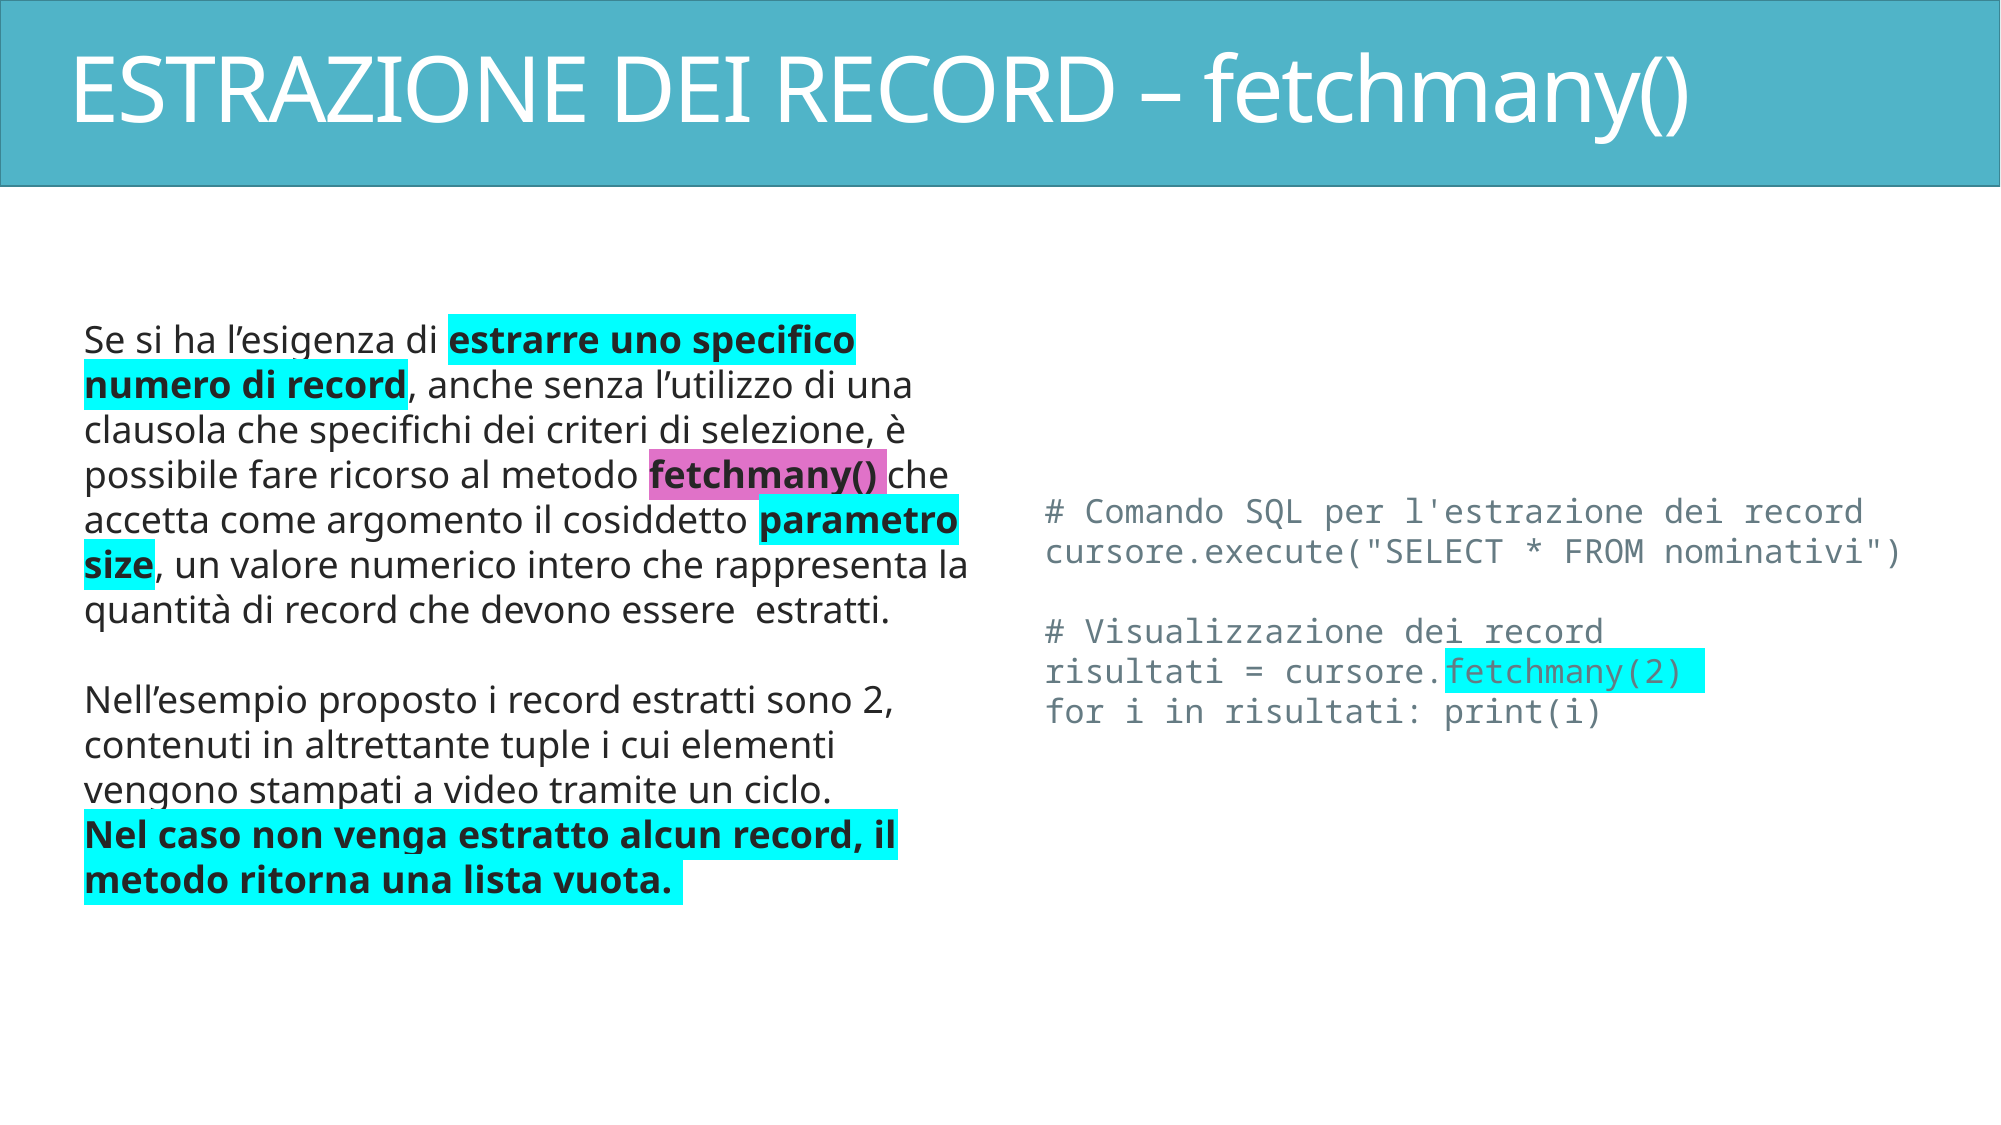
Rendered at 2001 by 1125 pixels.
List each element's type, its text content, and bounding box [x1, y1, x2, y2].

list Se si ha l’esigenza di estrarre uno specifico numero di record, anche senza l’utilizzo di una clausola che specifichi dei criteri di selezione, è possibile fare ricorso al metodo fetchmany() che accetta come argomento il cosiddetto parametro size, un valore numerico intero che rappresenta la quantità di record che devono essere estratti. Nell’esempio proposto i record estratti sono 2, contenuti in altrettante tuple i cui elementi vengono stampati a video tramite un ciclo. Nel caso non venga estratto alcun record, il metodo ritorna una lista vuota. [53, 208, 986, 1070]
title ESTRAZIONE DEI RECORD – fetchmany() [53, 19, 1949, 170]
list # Comando SQL per l'estrazione dei record cursore.execute("SELECT * FROM nominativi") # Visualizzazione dei record risultati = cursore.fetchmany(2) for i in risultati: print(i) [1014, 208, 1947, 1072]
